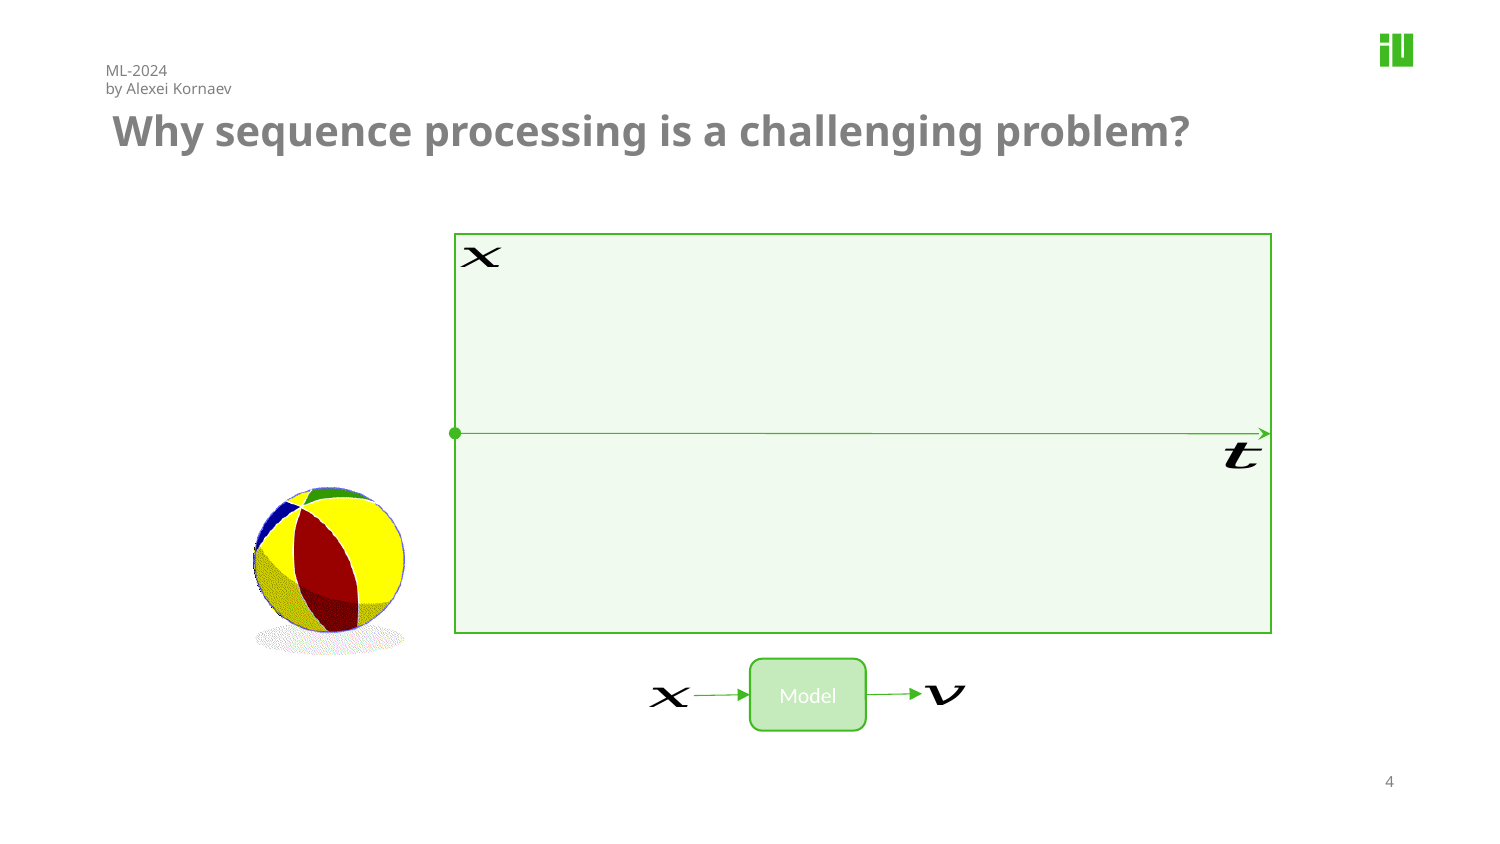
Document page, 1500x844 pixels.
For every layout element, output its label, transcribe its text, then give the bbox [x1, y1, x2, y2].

picture [0, 215, 658, 694]
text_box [1380, 33, 1414, 67]
text_box Model [748, 657, 867, 732]
text_box [658, 233, 1272, 634]
text_box 4 [1071, 759, 1410, 805]
text_box ML-2024 by Alexei Kornaev [98, 57, 605, 102]
text_box Why sequence processing is a challenging problem? [97, 102, 1414, 204]
